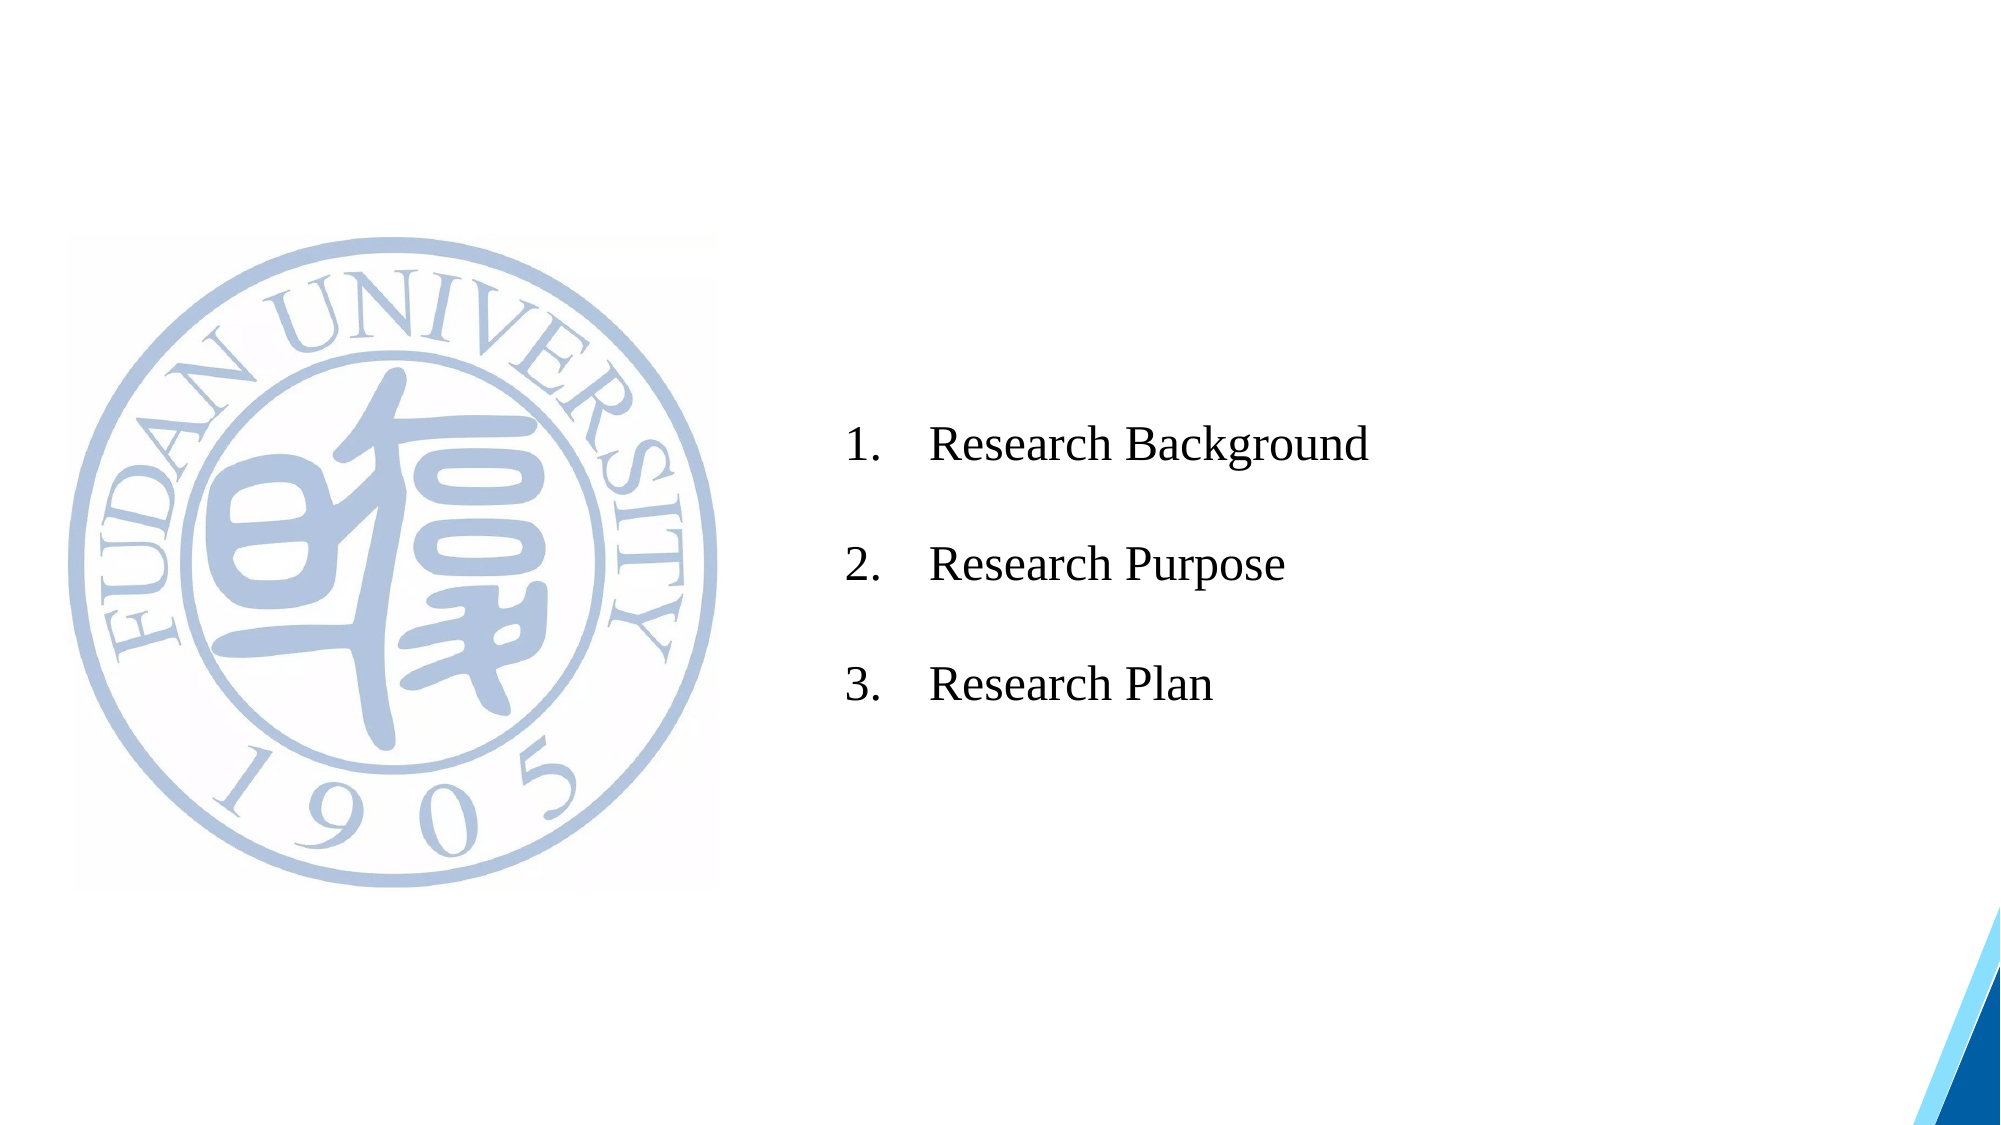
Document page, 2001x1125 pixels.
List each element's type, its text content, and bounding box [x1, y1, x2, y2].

text_box Research Background Research Purpose Research Plan [829, 403, 1858, 779]
